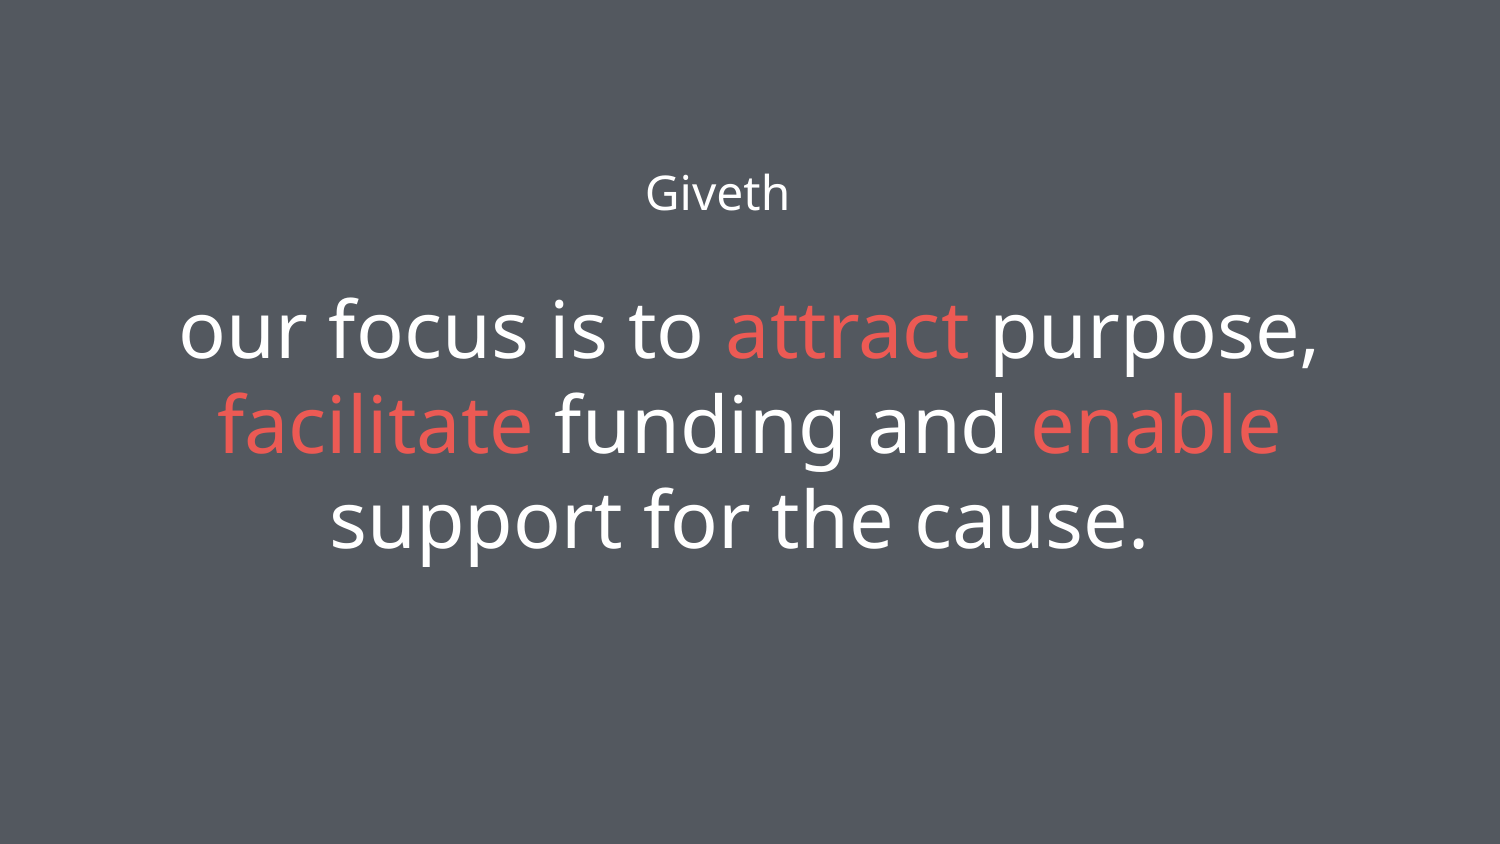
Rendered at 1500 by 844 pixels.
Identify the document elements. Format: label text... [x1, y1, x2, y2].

title our focus is to attract purpose, facilitate funding and enable support for the cause. [146, 279, 1354, 565]
text_box Giveth [634, 163, 801, 220]
